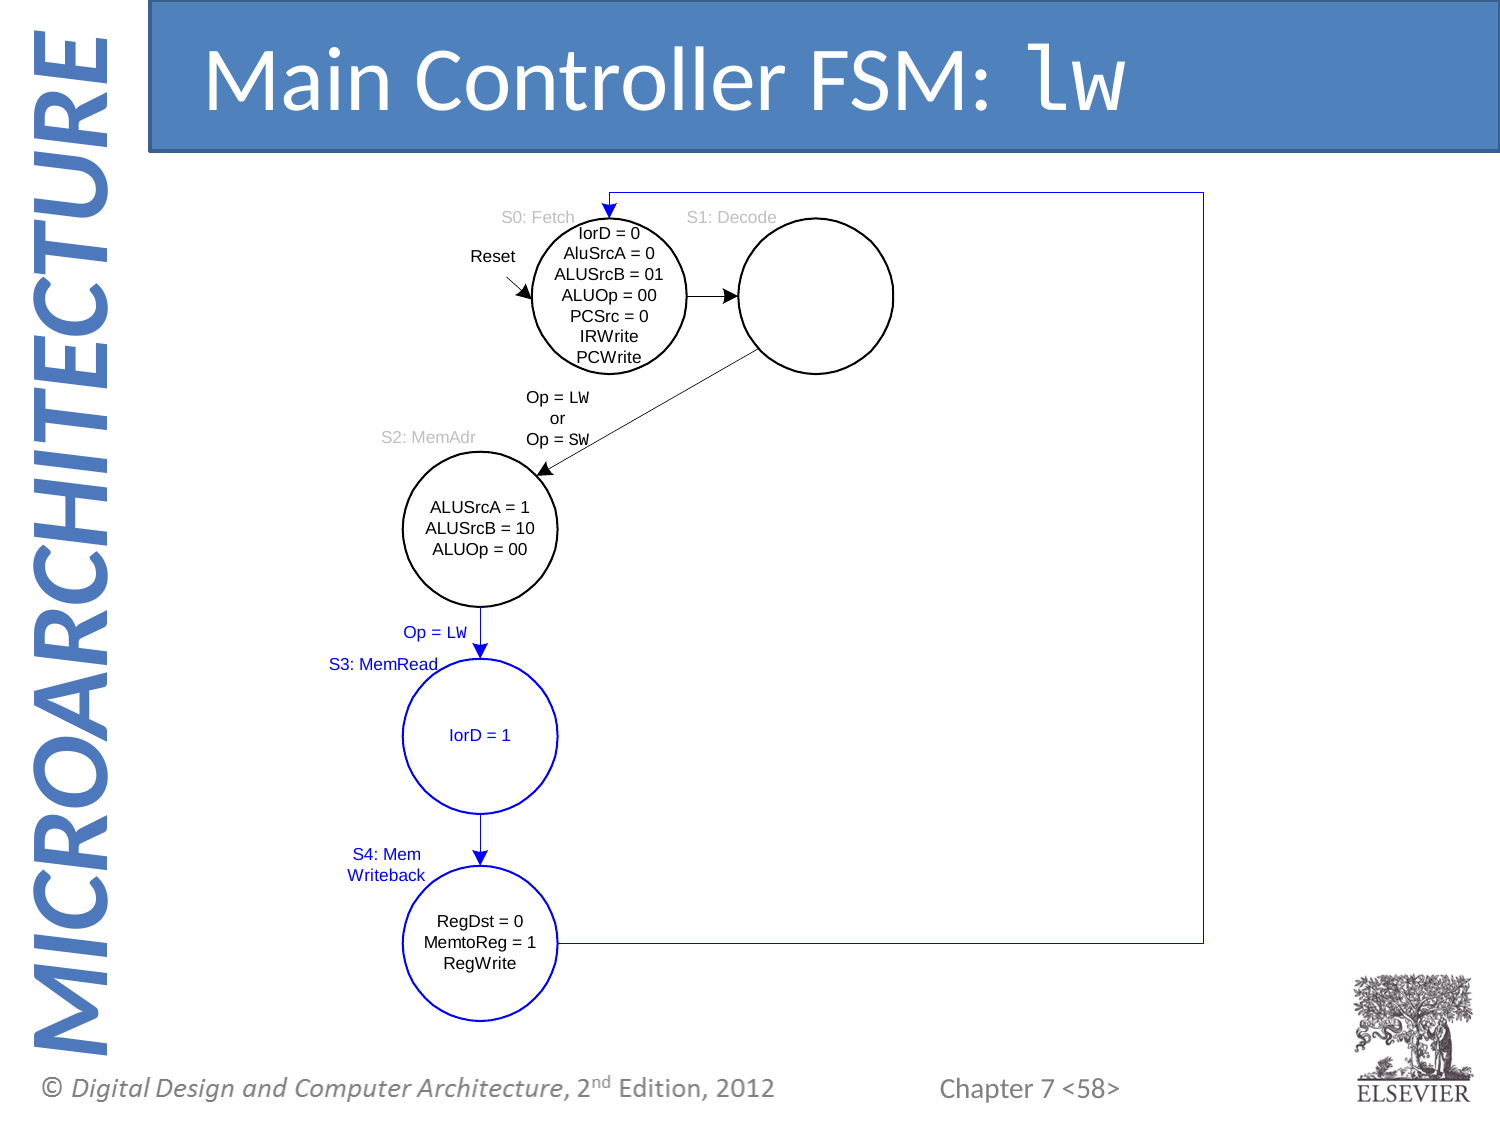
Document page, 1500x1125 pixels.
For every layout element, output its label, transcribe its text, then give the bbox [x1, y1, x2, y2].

picture [0, 233, 1500, 1125]
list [312, 171, 1226, 1026]
picture [0, 0, 1500, 231]
text_box Main Controller FSM: lw [187, 11, 1488, 136]
